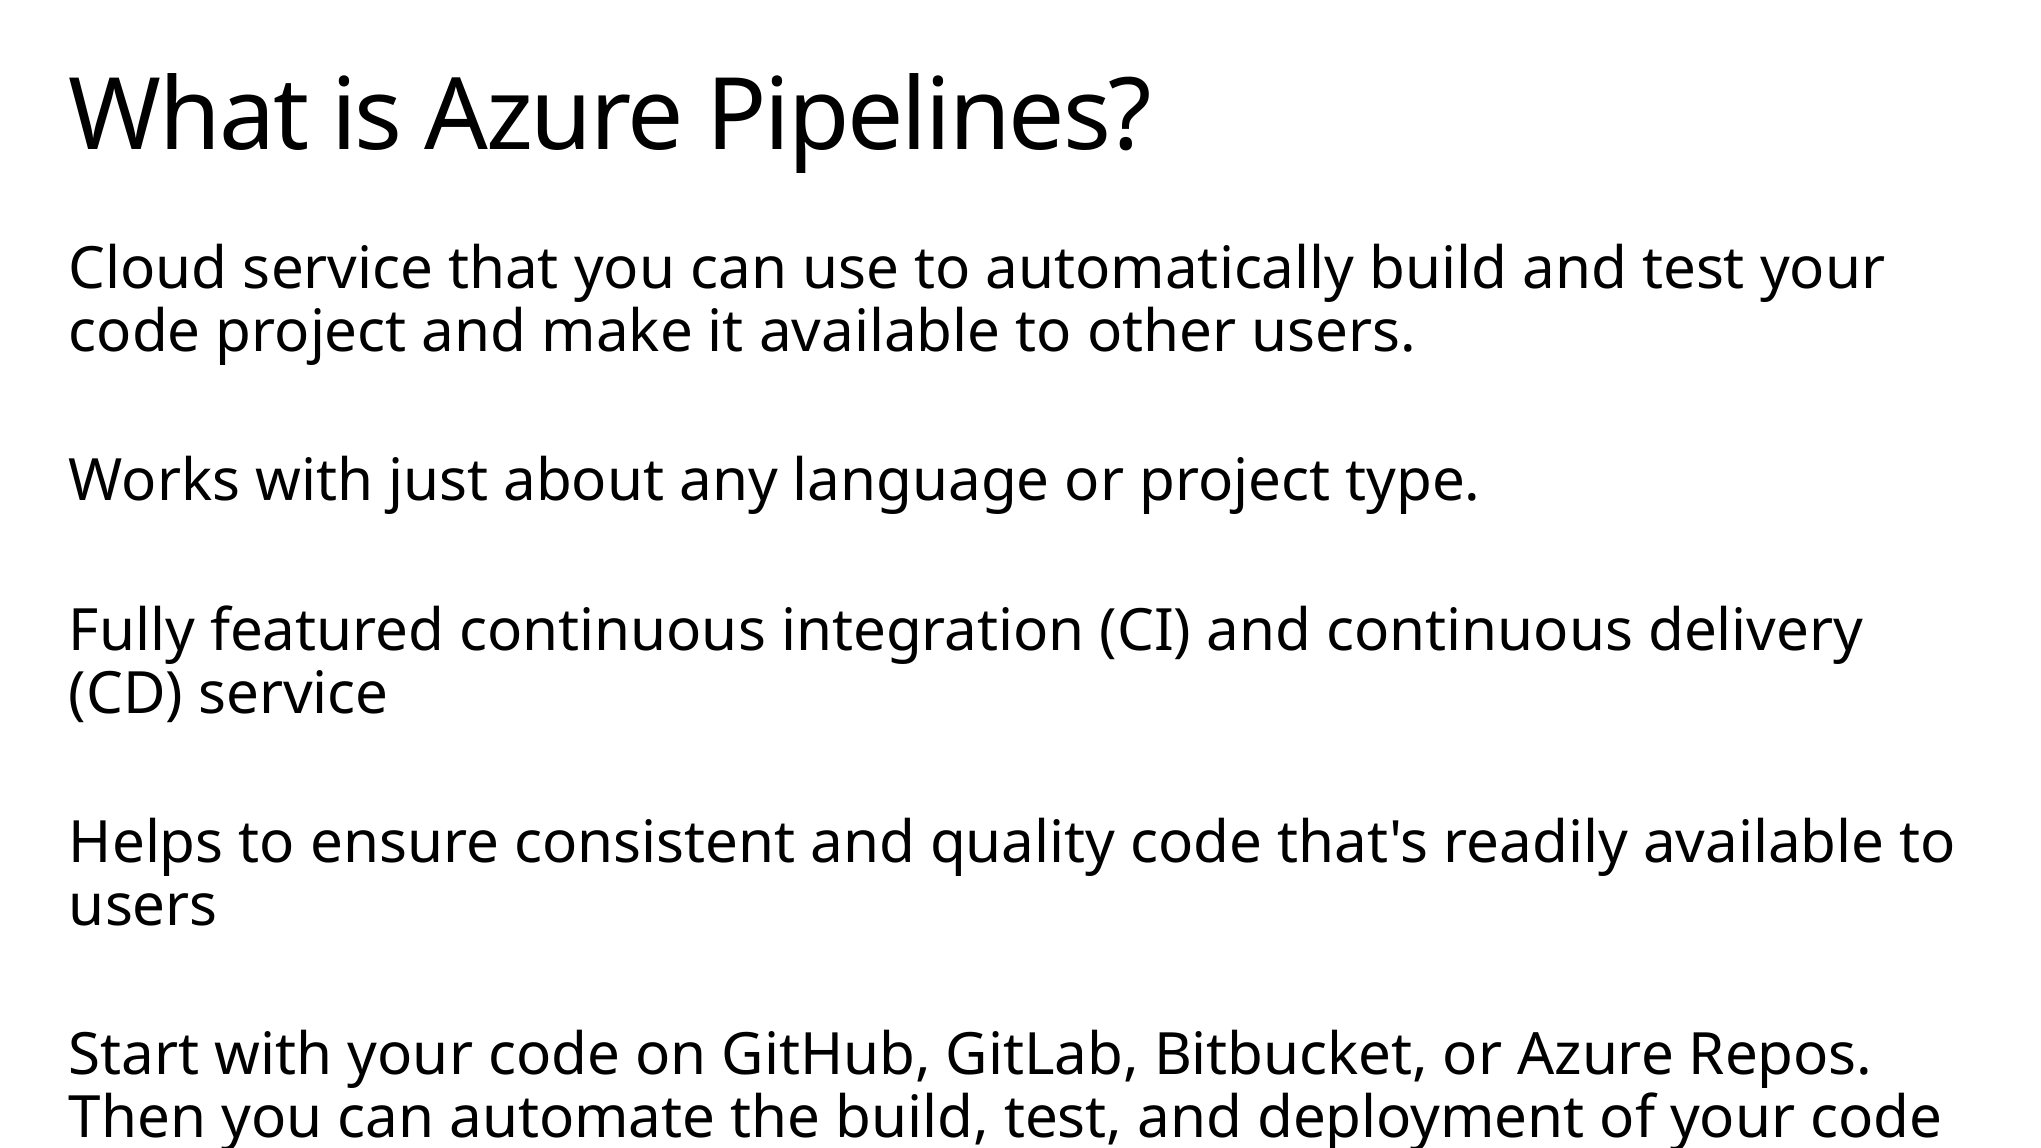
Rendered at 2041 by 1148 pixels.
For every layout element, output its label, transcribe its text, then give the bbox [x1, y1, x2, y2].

title What is Azure Pipelines? [45, 48, 1996, 199]
list Cloud service that you can use to automatically build and test your code project and make it available to other users. Works with just about any language or project type. Fully featured continuous integration (CI) and continuous delivery (CD) service Helps to ensure consistent and quality code that's readily available to users Start with your code on GitHub, GitLab, Bitbucket, or Azure Repos. Then you can automate the build, test, and deployment of your code to Microsoft Azure, Google Cloud, Amazon cloud services or on-prem [44, 223, 1996, 1148]
